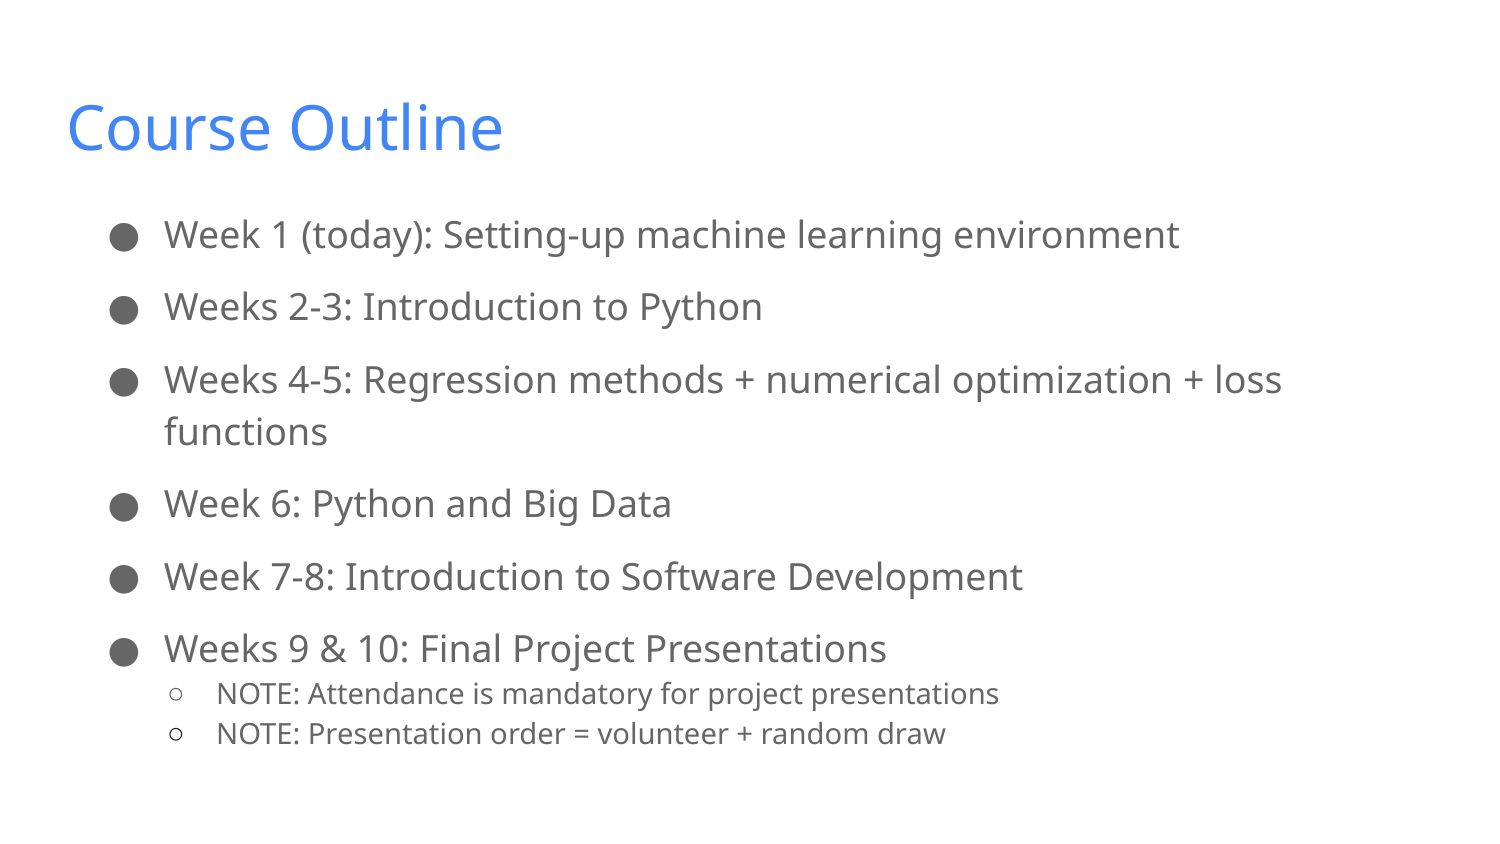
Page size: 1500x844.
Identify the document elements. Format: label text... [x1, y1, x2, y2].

title Course Outline [51, 72, 1449, 167]
list Week 1 (today): Setting-up machine learning environment Weeks 2-3: Introduction to Python Weeks 4-5: Regression methods + numerical optimization + loss functions Week 6: Python and Big Data Week 7-8: Introduction to Software Development Weeks 9 & 10: Final Project Presentations NOTE: Attendance is mandatory for project presentations NOTE: Presentation order = volunteer + random draw [51, 189, 1449, 799]
